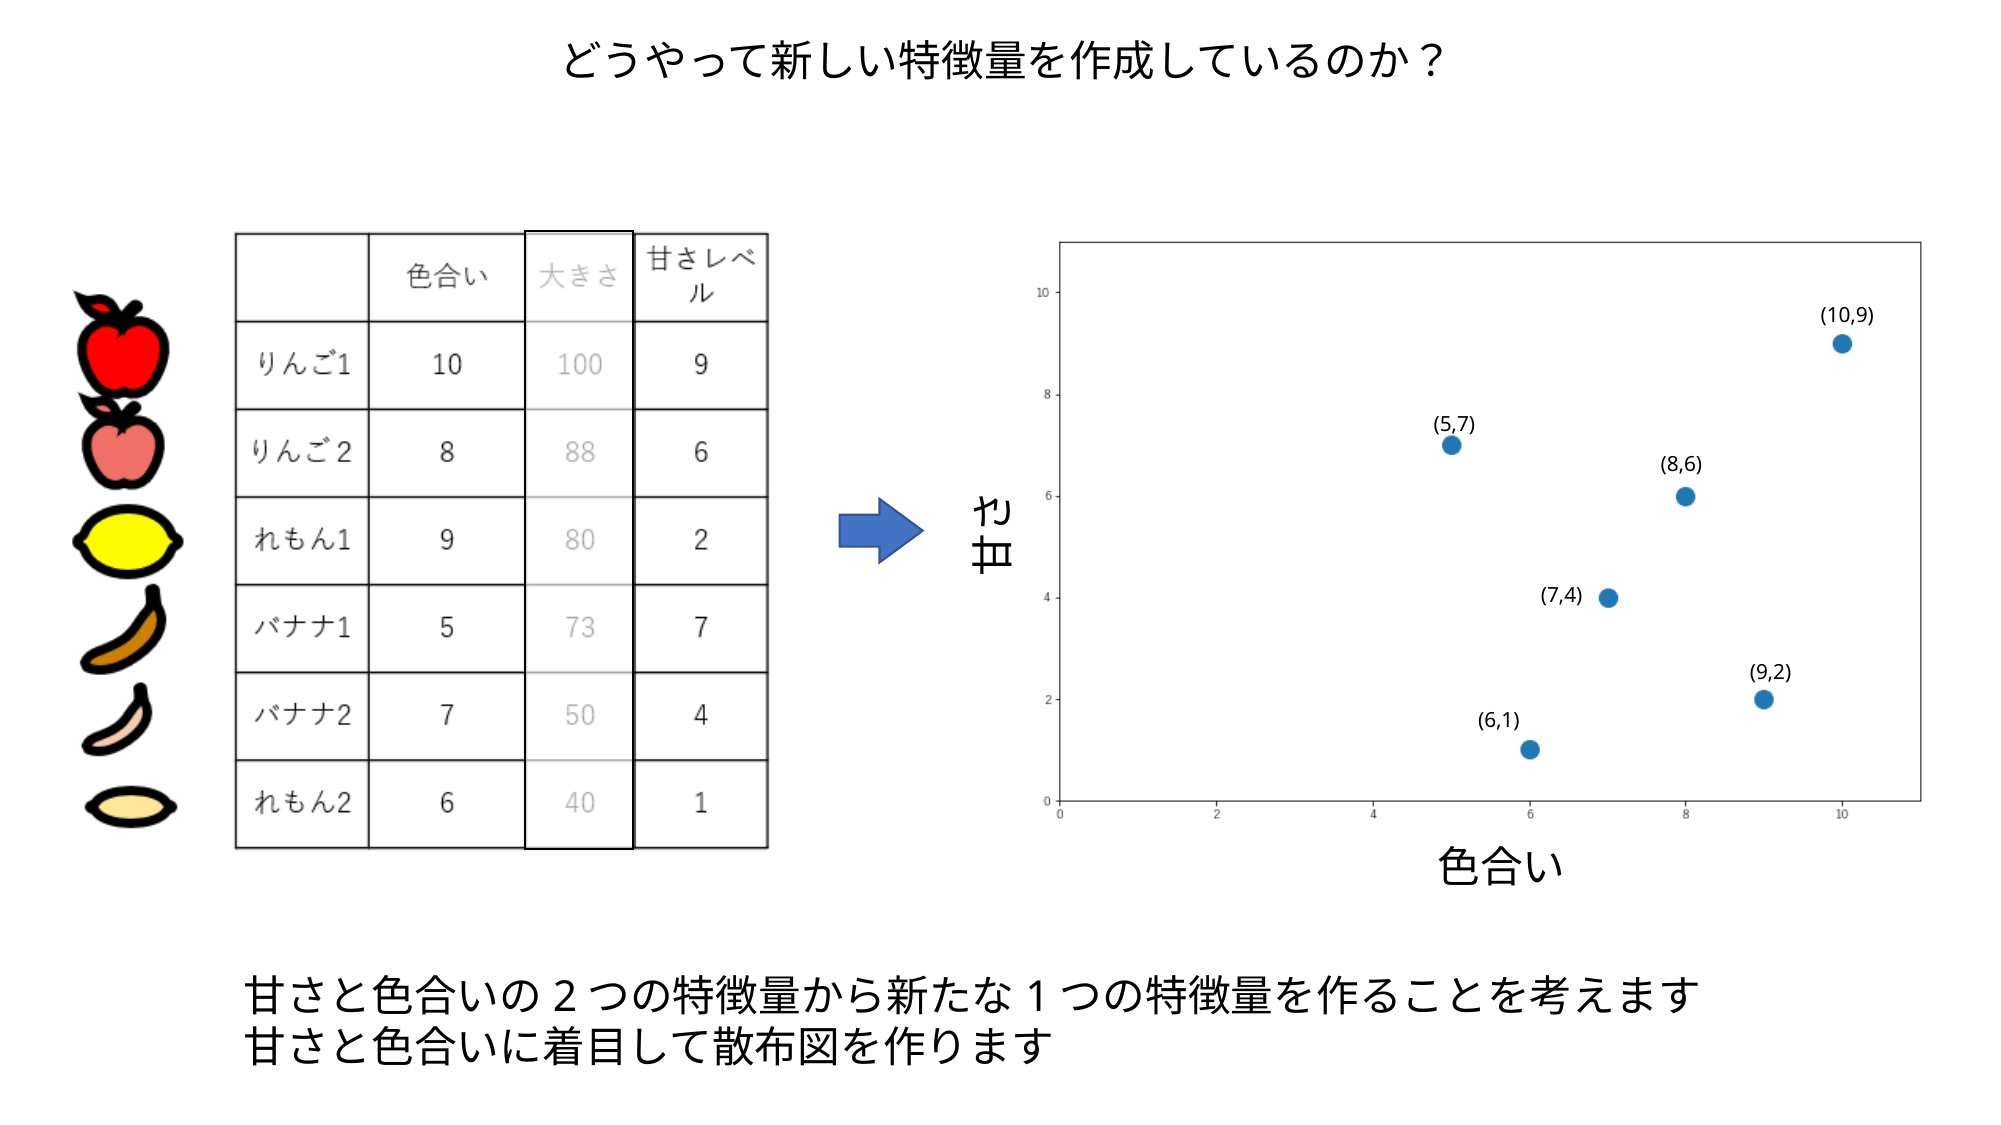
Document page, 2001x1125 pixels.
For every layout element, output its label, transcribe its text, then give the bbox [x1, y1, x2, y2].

text_box 甘さ [962, 486, 1022, 581]
text_box どうやって新しい特徴量を作成しているのか？ [555, 30, 1458, 90]
text_box [838, 496, 925, 565]
text_box 色合い [1433, 835, 1571, 896]
picture [46, 185, 777, 891]
text_box 甘さと色合いの2つの特徴量から新たな1つの特徴量を作ることを考えます 甘さと色合いに着目して散布図を作ります [239, 964, 1706, 1076]
picture [1022, 229, 1937, 825]
